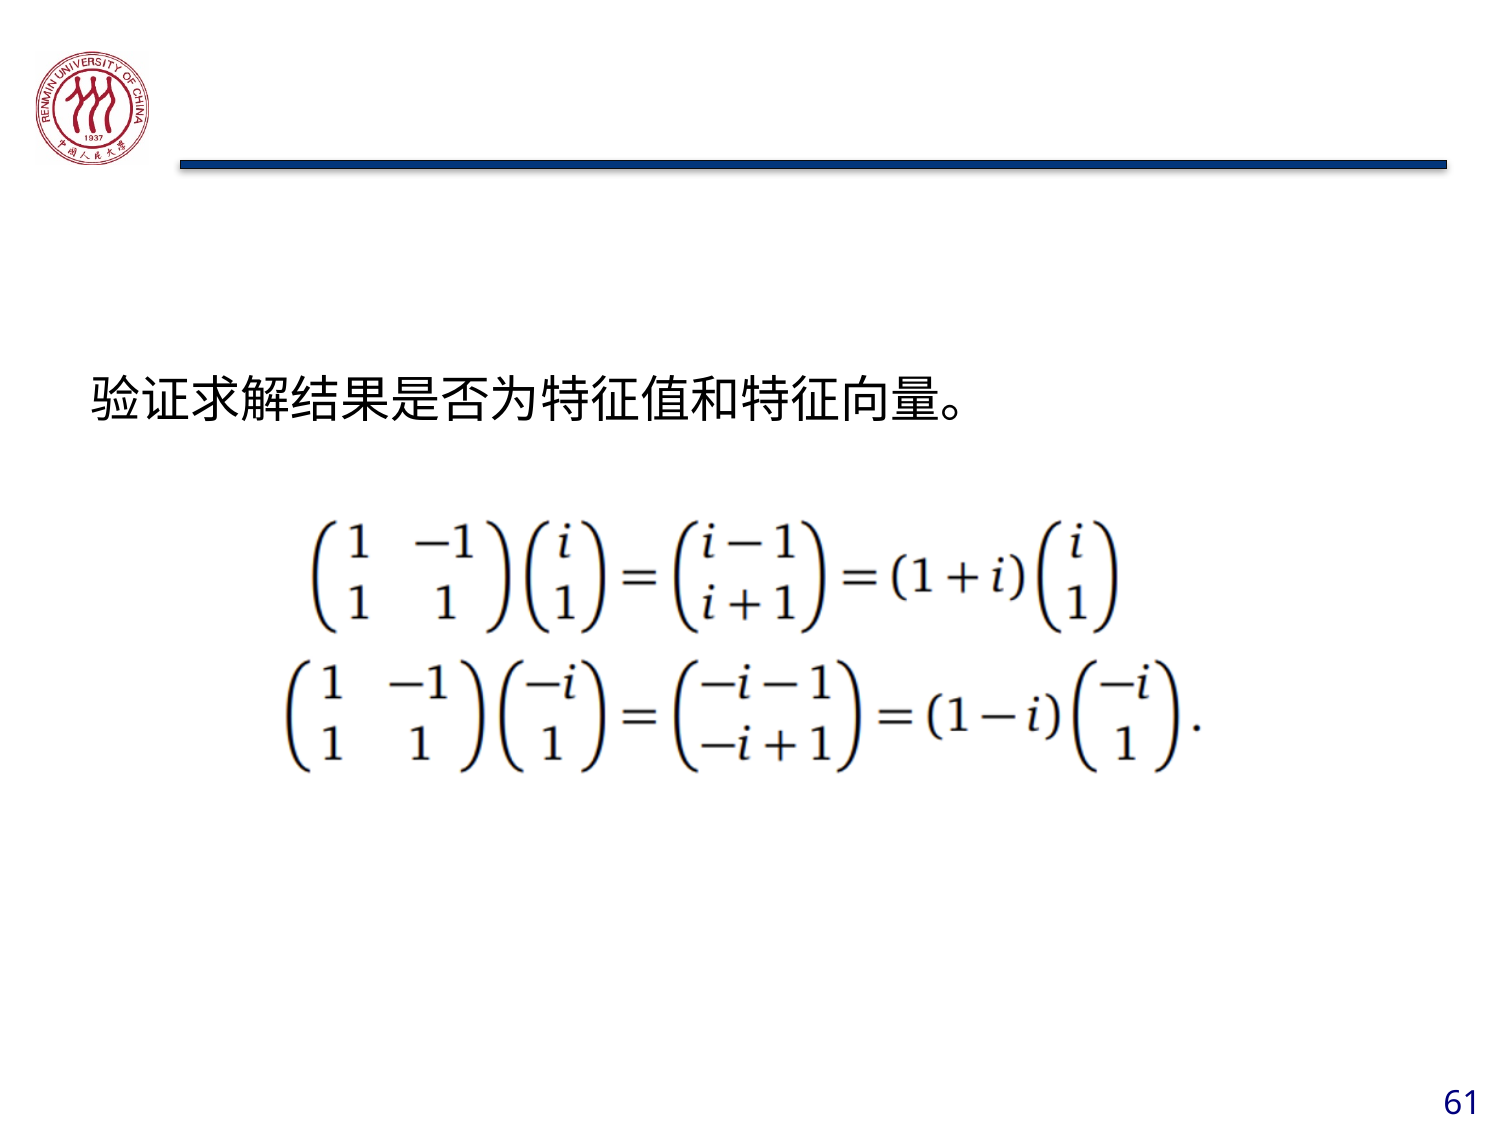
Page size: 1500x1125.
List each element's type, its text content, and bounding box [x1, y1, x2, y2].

picture [271, 503, 1229, 799]
picture [35, 51, 149, 165]
list 验证求解结果是否为特征值和特征向量。 [75, 219, 1425, 1094]
